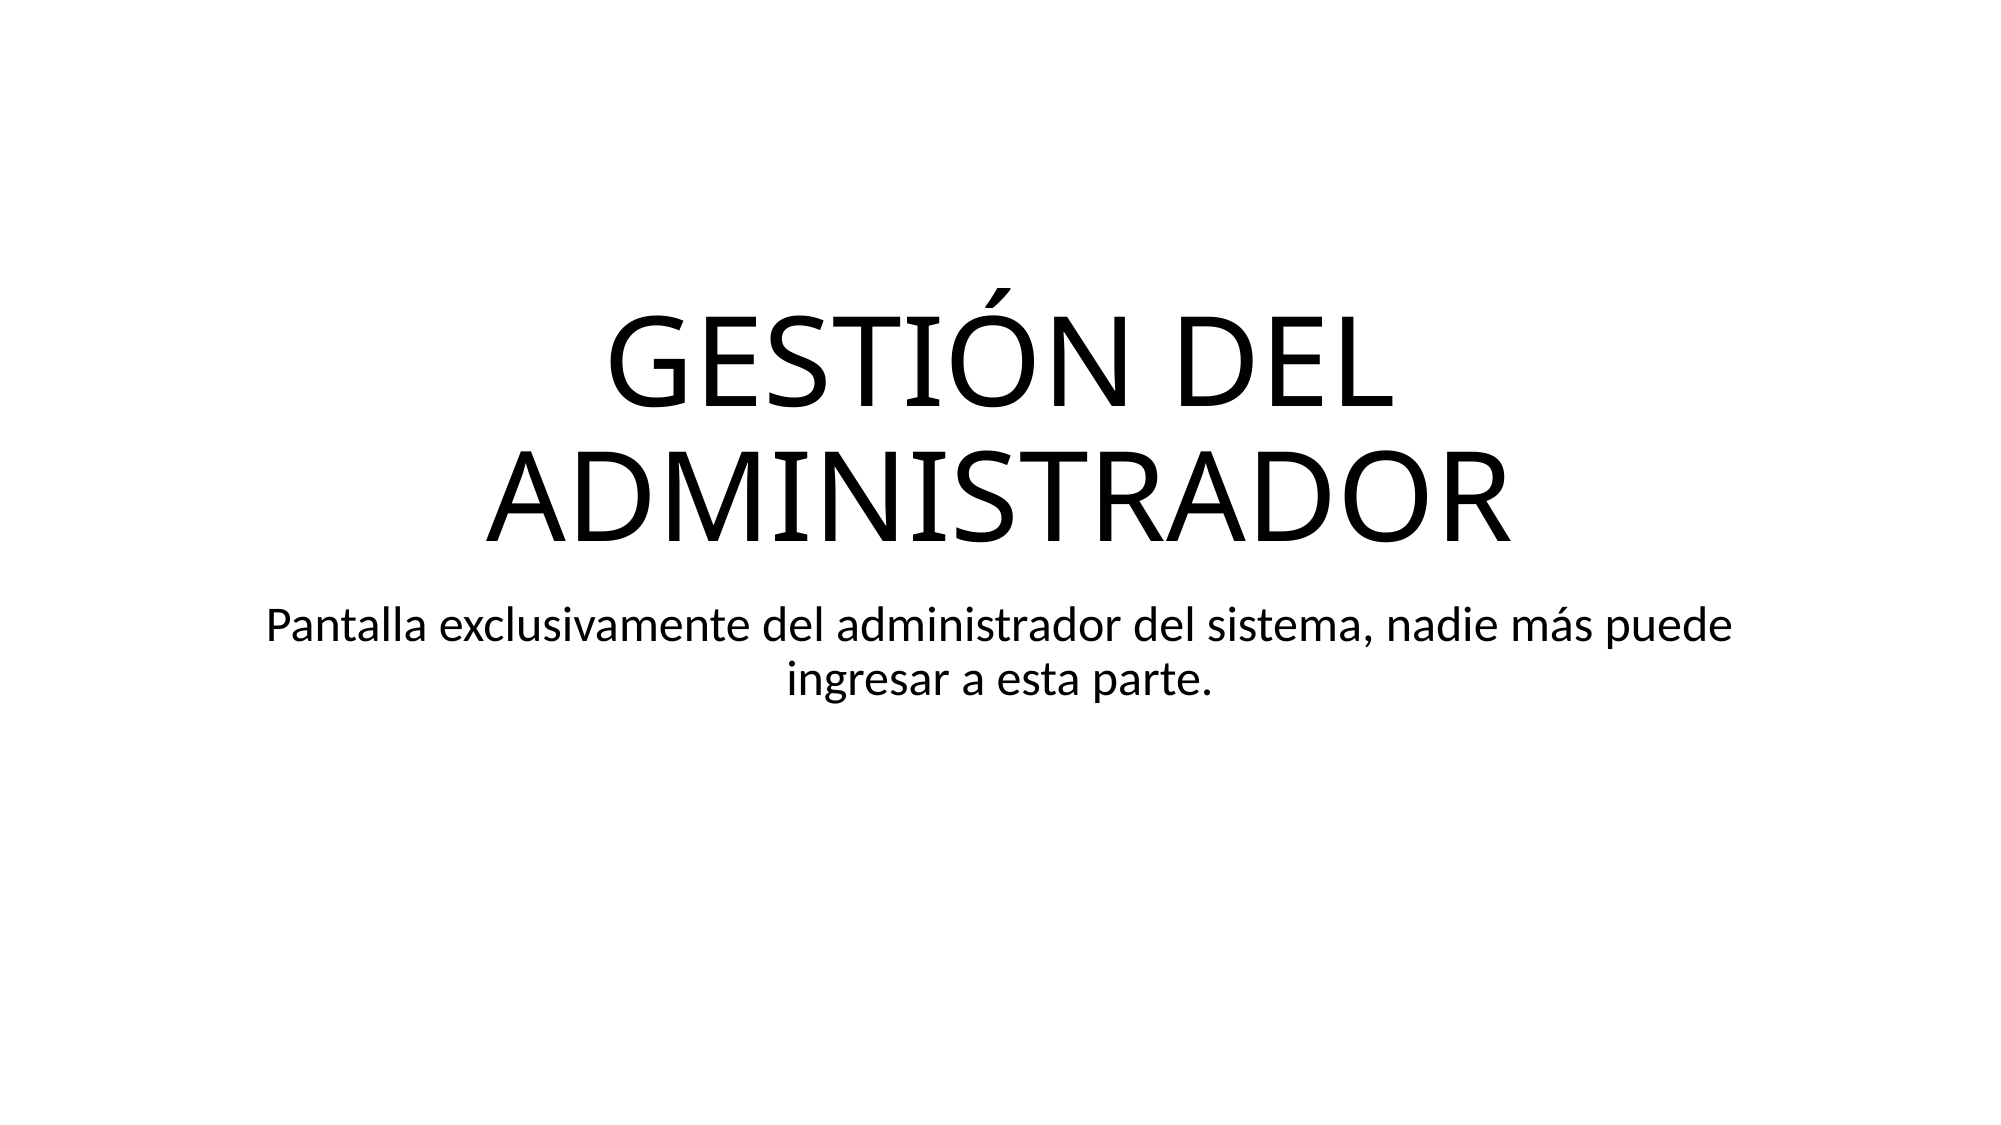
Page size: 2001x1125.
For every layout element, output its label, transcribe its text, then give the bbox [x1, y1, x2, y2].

subtitle Pantalla exclusivamente del administrador del sistema, nadie más puede ingresar a esta parte. [249, 590, 1750, 863]
title GESTIÓN DEL ADMINISTRADOR [249, 184, 1750, 576]
